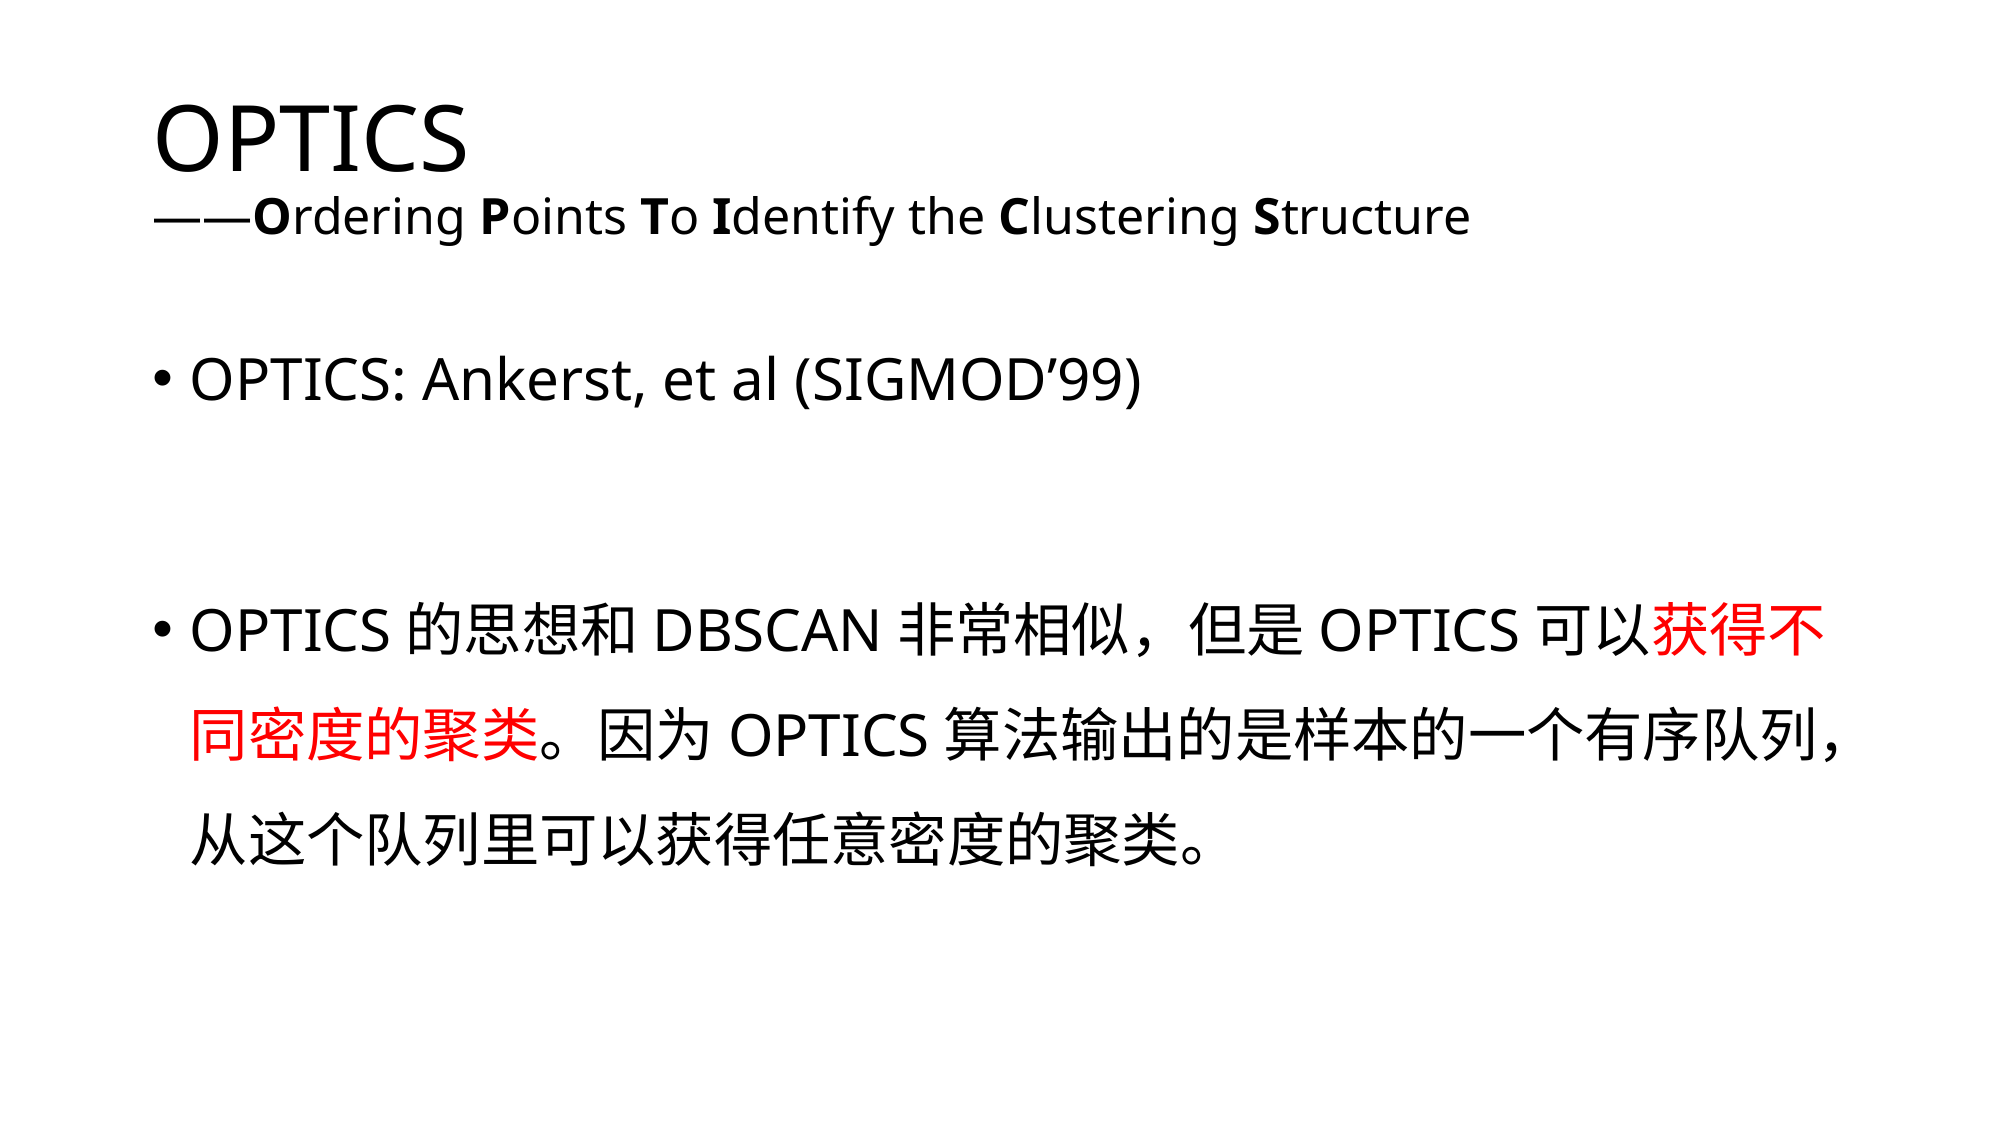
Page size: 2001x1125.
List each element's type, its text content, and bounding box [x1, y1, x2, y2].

title OPTICS ——Ordering Points To Identify the Clustering Structure [137, 59, 1863, 278]
list OPTICS: Ankerst, et al (SIGMOD’99) OPTICS的思想和DBSCAN非常相似，但是OPTICS可以获得不同密度的聚类。因为OPTICS算法输出的是样本的一个有序队列，从这个队列里可以获得任意密度的聚类。 [137, 299, 1863, 1014]
